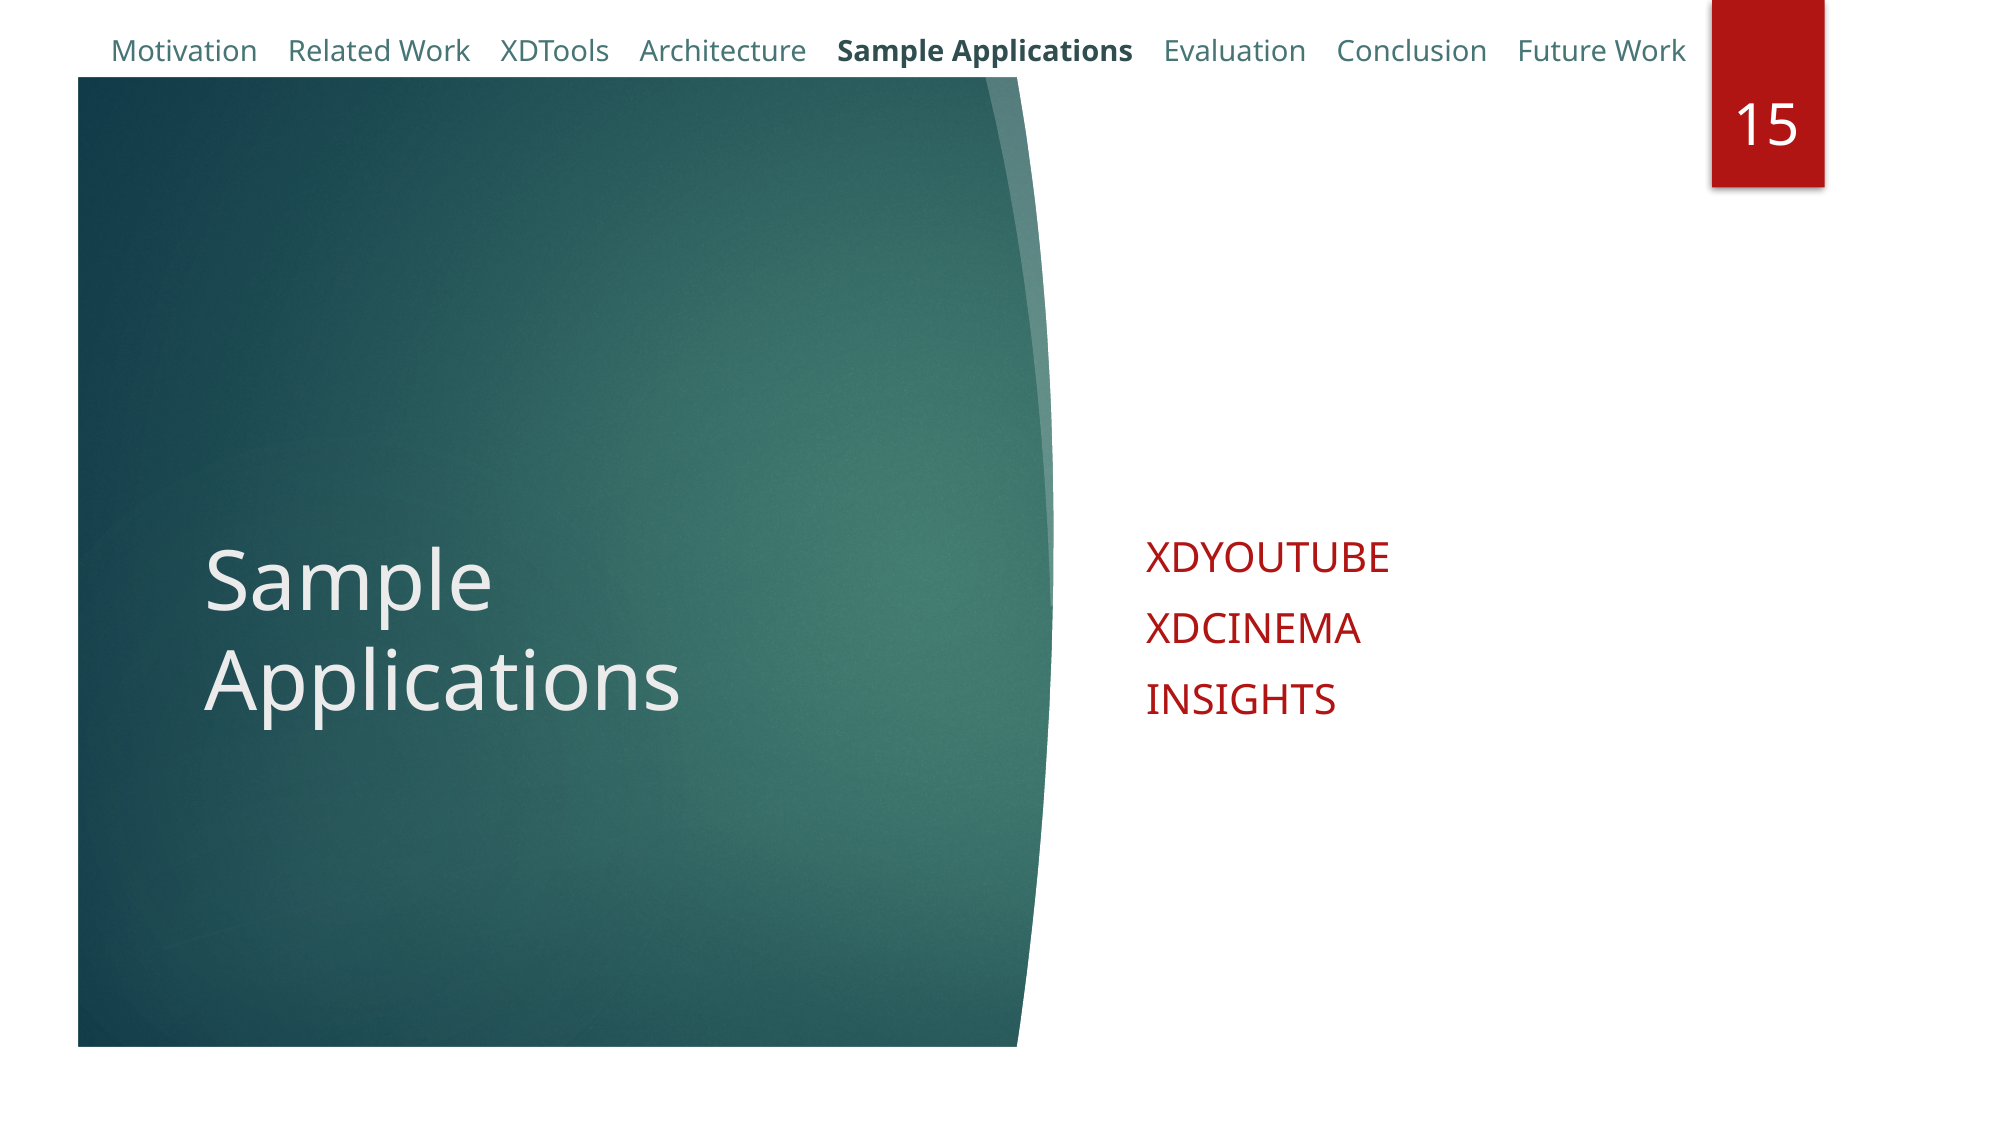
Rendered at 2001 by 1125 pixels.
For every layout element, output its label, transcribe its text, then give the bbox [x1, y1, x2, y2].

text_box Motivation Related Work XDTools Architecture Sample Applications Evaluation Conclusion Future Work [96, 25, 1702, 76]
slide_number 15 [1698, 48, 1836, 175]
title Sample Applications [189, 439, 902, 815]
list XDYouTube XDCinema Insights [1131, 439, 1748, 815]
